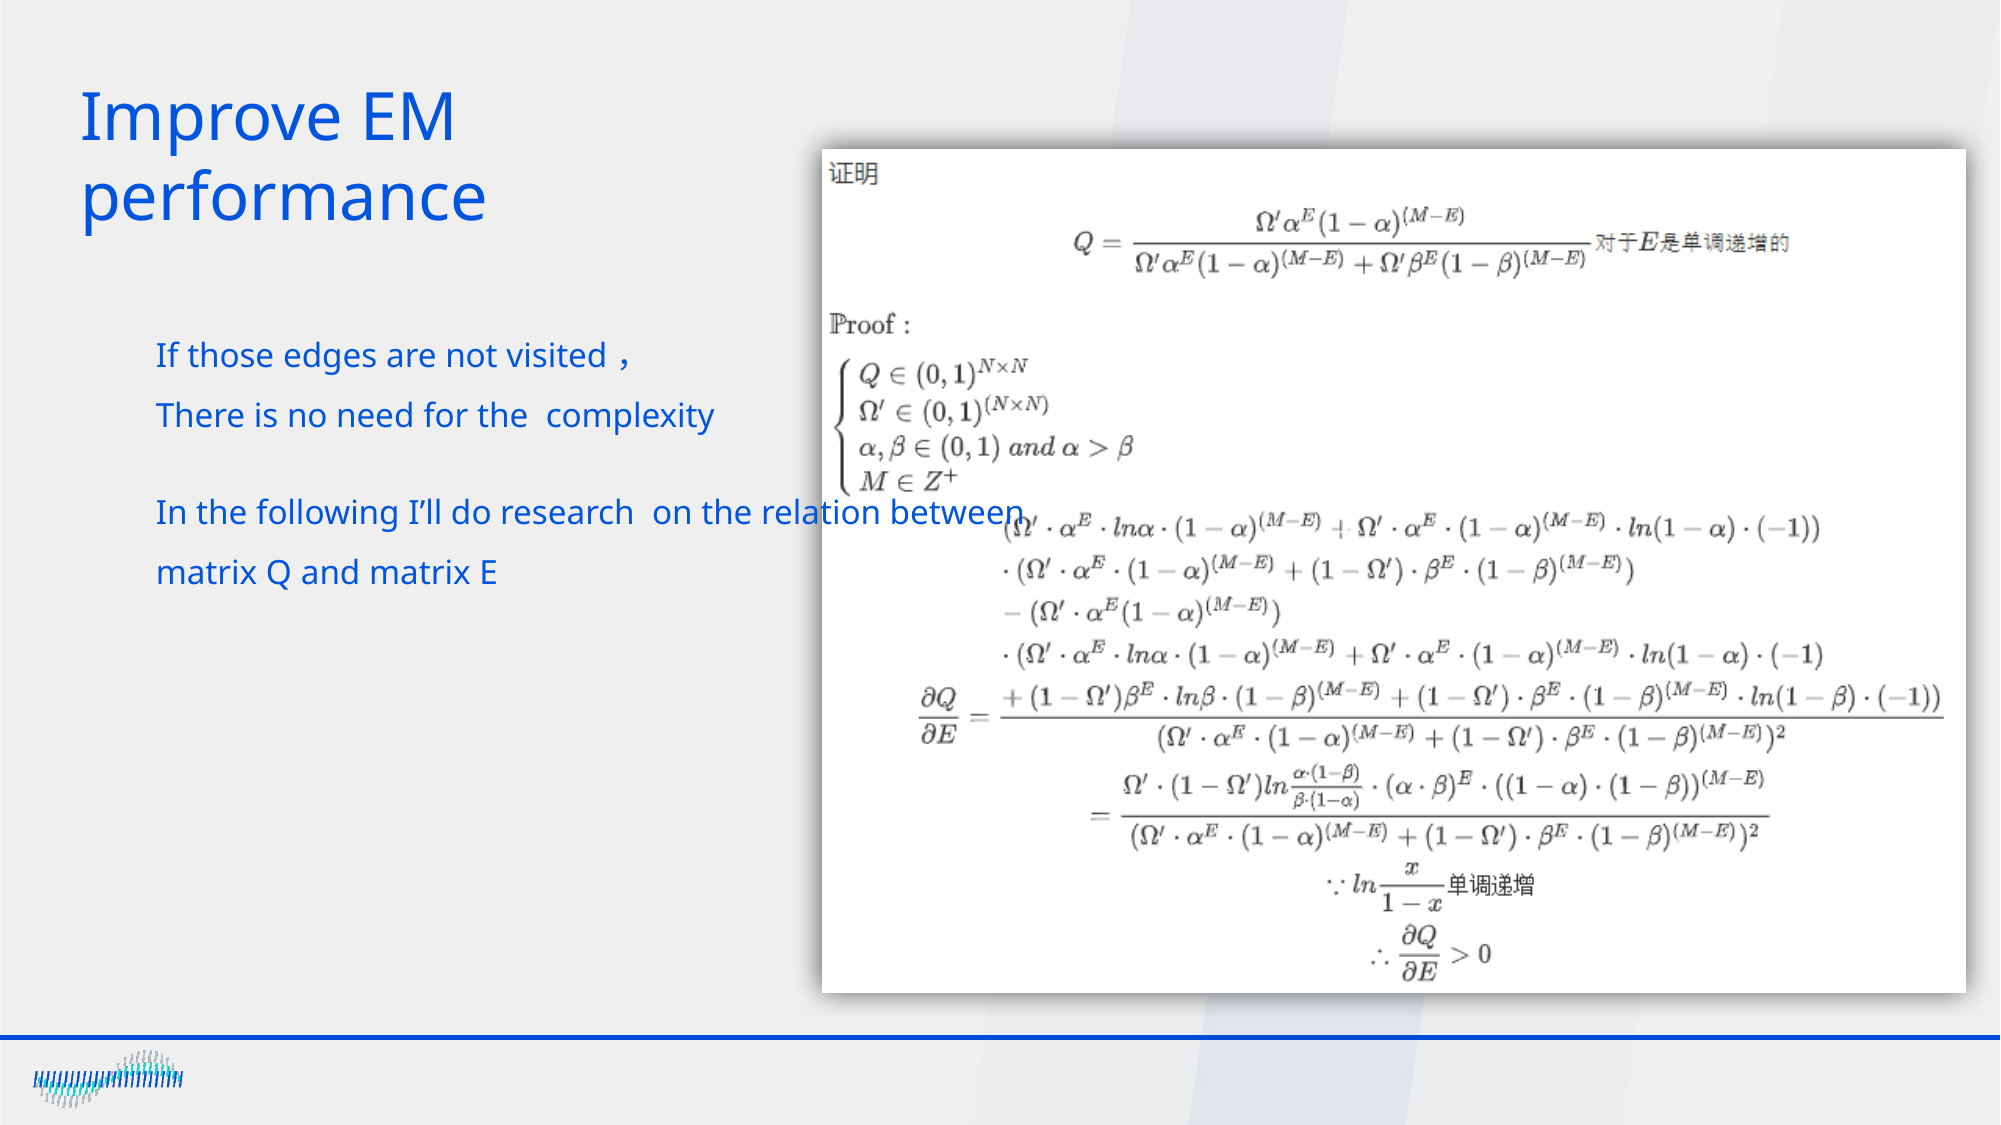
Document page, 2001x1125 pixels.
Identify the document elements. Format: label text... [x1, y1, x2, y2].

picture [0, 0, 2001, 1125]
text_box Improve EM performance [65, 66, 884, 242]
text_box In the following I’ll do research on the relation between matrix Q and matrix E [141, 463, 822, 599]
